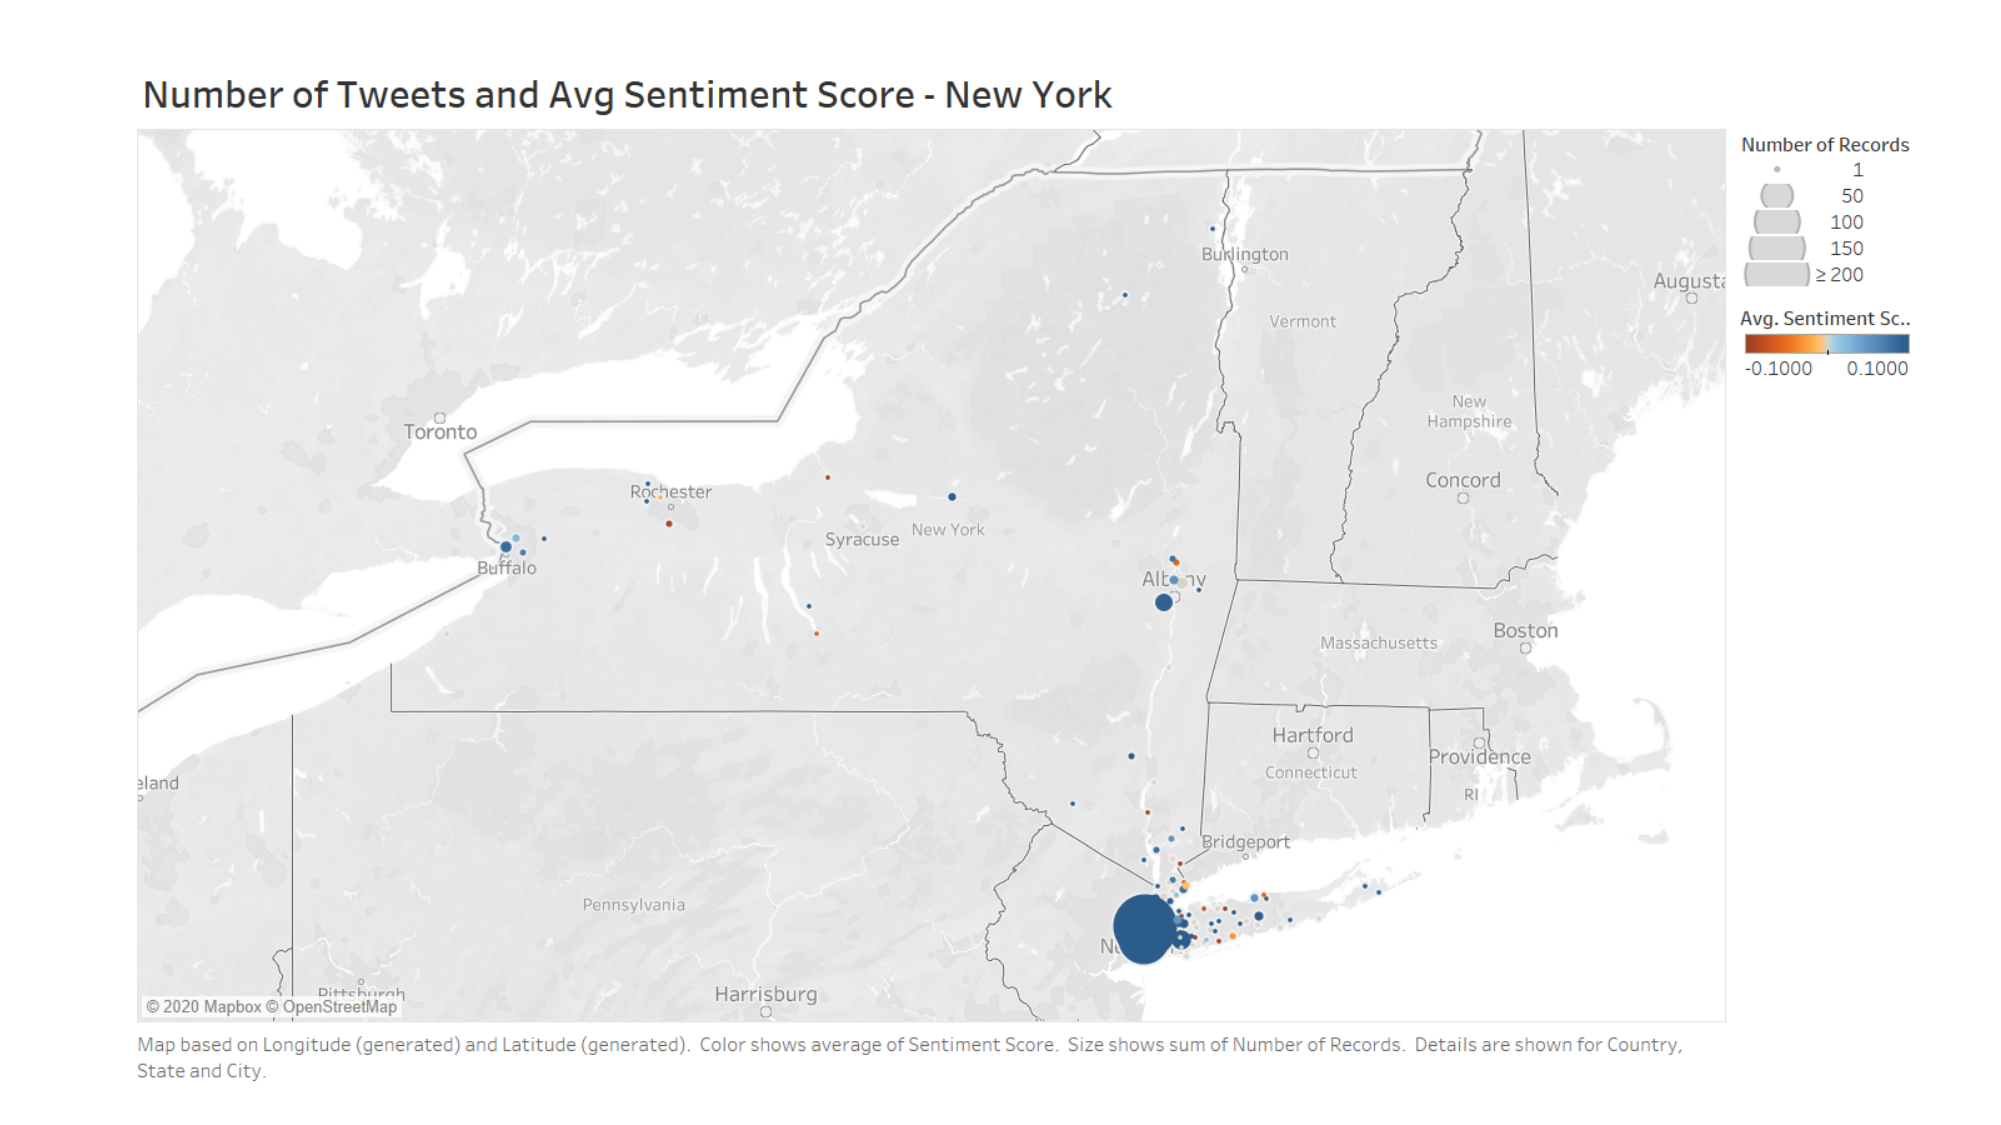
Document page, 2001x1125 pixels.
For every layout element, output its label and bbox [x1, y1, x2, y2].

picture [137, 59, 1915, 1085]
